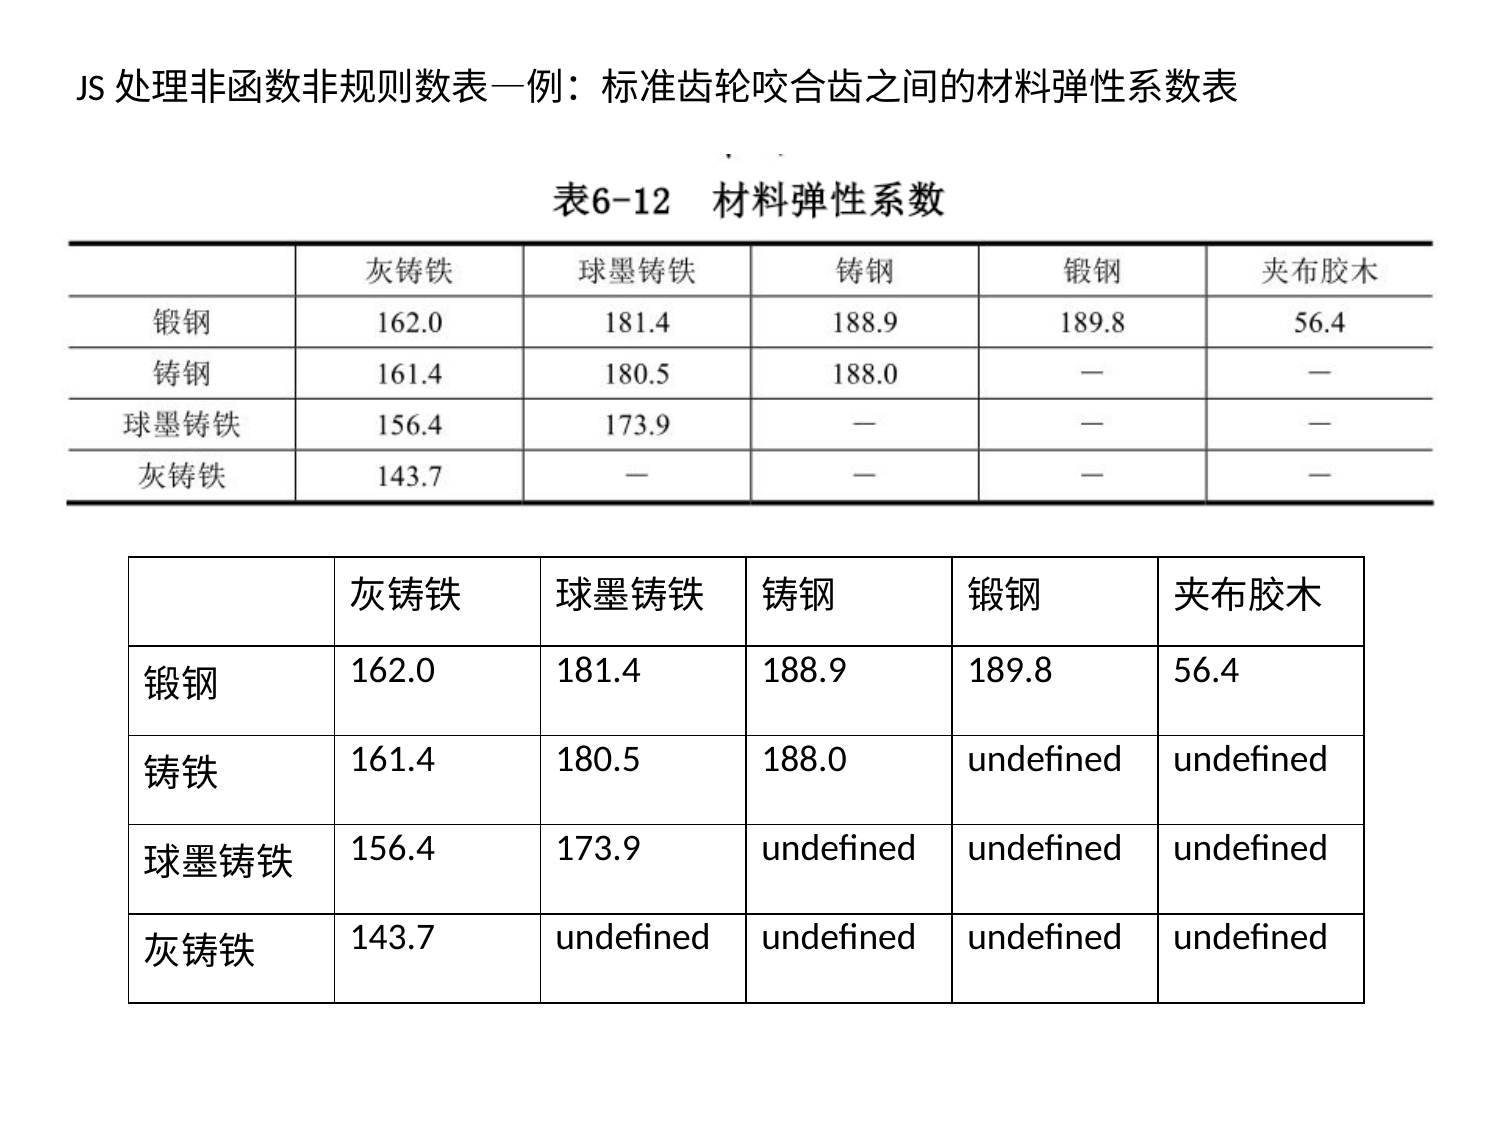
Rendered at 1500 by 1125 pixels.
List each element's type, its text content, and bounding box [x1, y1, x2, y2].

table_cell undefined [953, 736, 1157, 824]
table_cell 189.8 [953, 647, 1157, 735]
table_cell 56.4 [1159, 647, 1363, 735]
table_cell 锻钢 [129, 647, 334, 735]
table_cell 161.4 [335, 736, 540, 824]
table_cell 铸铁 [129, 736, 334, 824]
table_cell 球墨铸铁 [129, 825, 334, 913]
table_cell 173.9 [541, 825, 745, 913]
table_cell undefined [953, 915, 1157, 1002]
table_header 铸钢 [747, 558, 951, 645]
table_cell undefined [541, 915, 745, 1002]
table_cell 188.9 [747, 647, 951, 735]
table_header 灰铸铁 [335, 558, 540, 645]
table_header 锻钢 [953, 558, 1157, 645]
table_cell 灰铸铁 [129, 915, 334, 1002]
table_cell 162.0 [335, 647, 540, 735]
table_cell 188.0 [747, 736, 951, 824]
table_cell undefined [747, 825, 951, 913]
text_box JS处理非函数非规则数表—例：标准齿轮咬合齿之间的材料弹性系数表 [61, 55, 1278, 116]
table_cell undefined [953, 825, 1157, 913]
table_cell undefined [1159, 915, 1363, 1002]
picture [48, 154, 1463, 519]
table_header 夹布胶木 [1159, 558, 1363, 645]
table_cell undefined [1159, 825, 1363, 913]
table_cell undefined [1159, 736, 1363, 824]
table_cell 156.4 [335, 825, 540, 913]
table_cell 180.5 [541, 736, 745, 824]
table_header [129, 558, 334, 645]
table_cell 181.4 [541, 647, 745, 735]
table_cell 143.7 [335, 915, 540, 1002]
table_header 球墨铸铁 [541, 558, 745, 645]
table_cell undefined [747, 915, 951, 1002]
